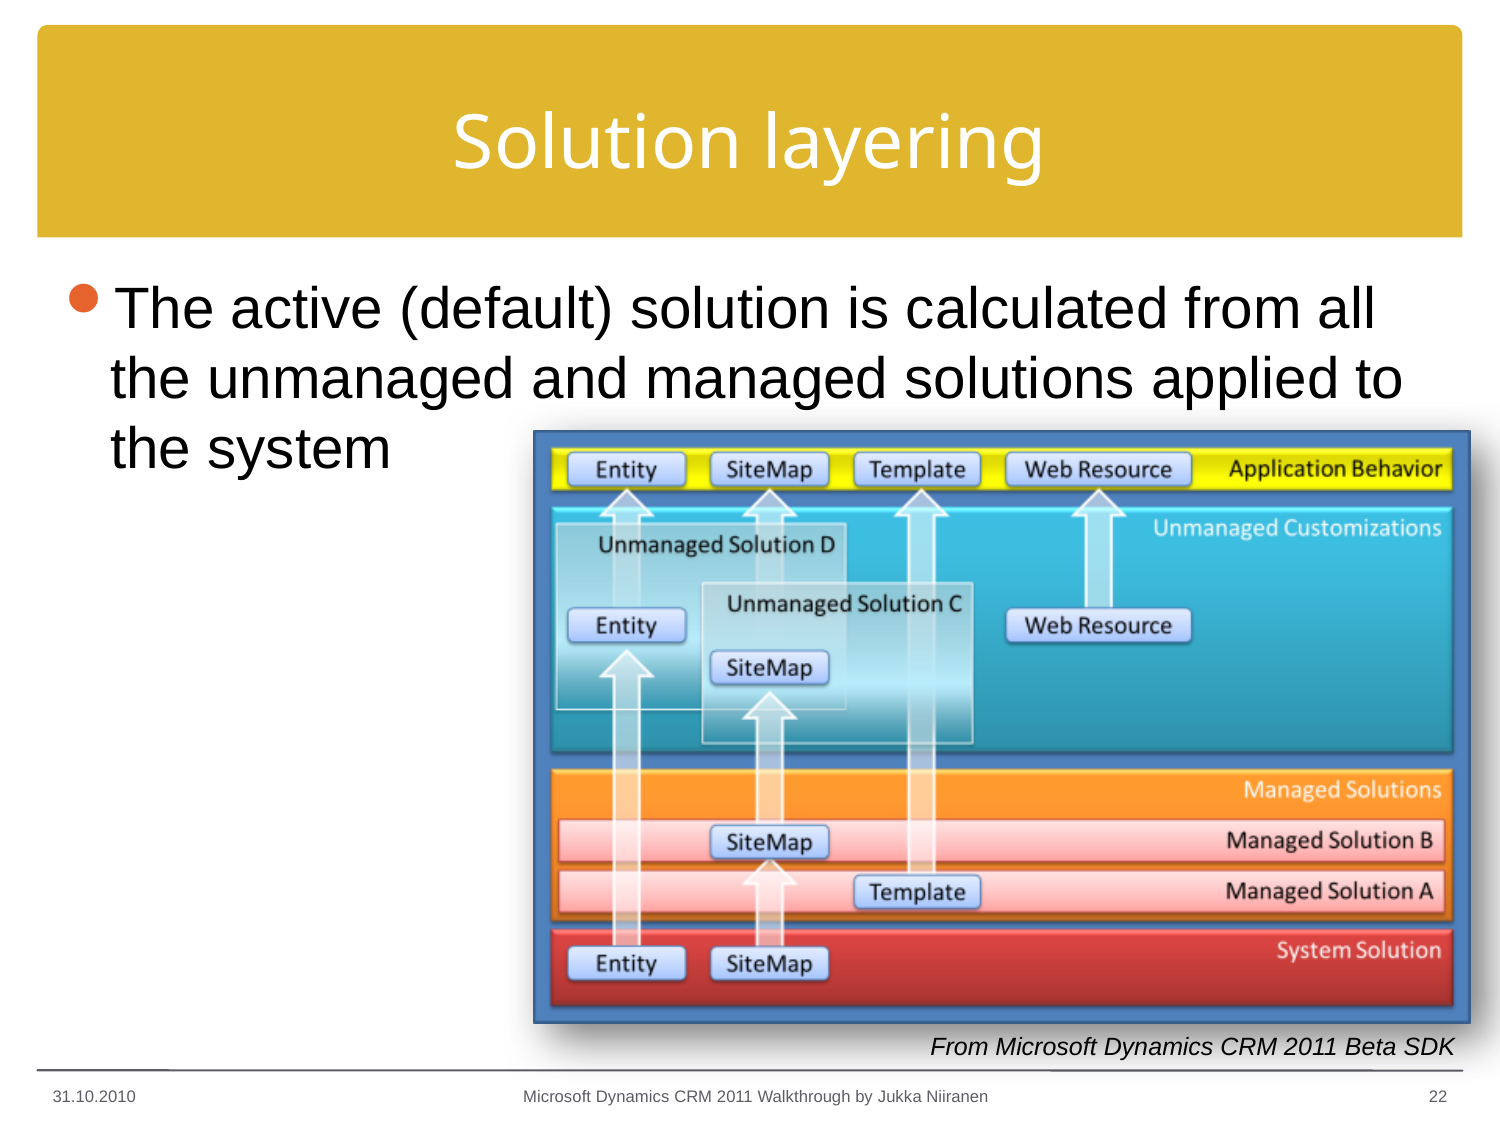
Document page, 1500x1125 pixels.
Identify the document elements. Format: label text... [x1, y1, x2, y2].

picture [532, 430, 1471, 1024]
list The active (default) solution is calculated from all the unmanaged and managed solutions applied to the system [50, 262, 1450, 1050]
footer Microsoft Dynamics CRM 2011 Walkthrough by Jukka Niiranen [474, 1069, 1038, 1123]
title Solution layering [50, 45, 1450, 233]
slide_number 22 [1112, 1069, 1463, 1123]
text_box From Microsoft Dynamics CRM 2011 Beta SDK [750, 1034, 1471, 1068]
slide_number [37, 1069, 388, 1123]
